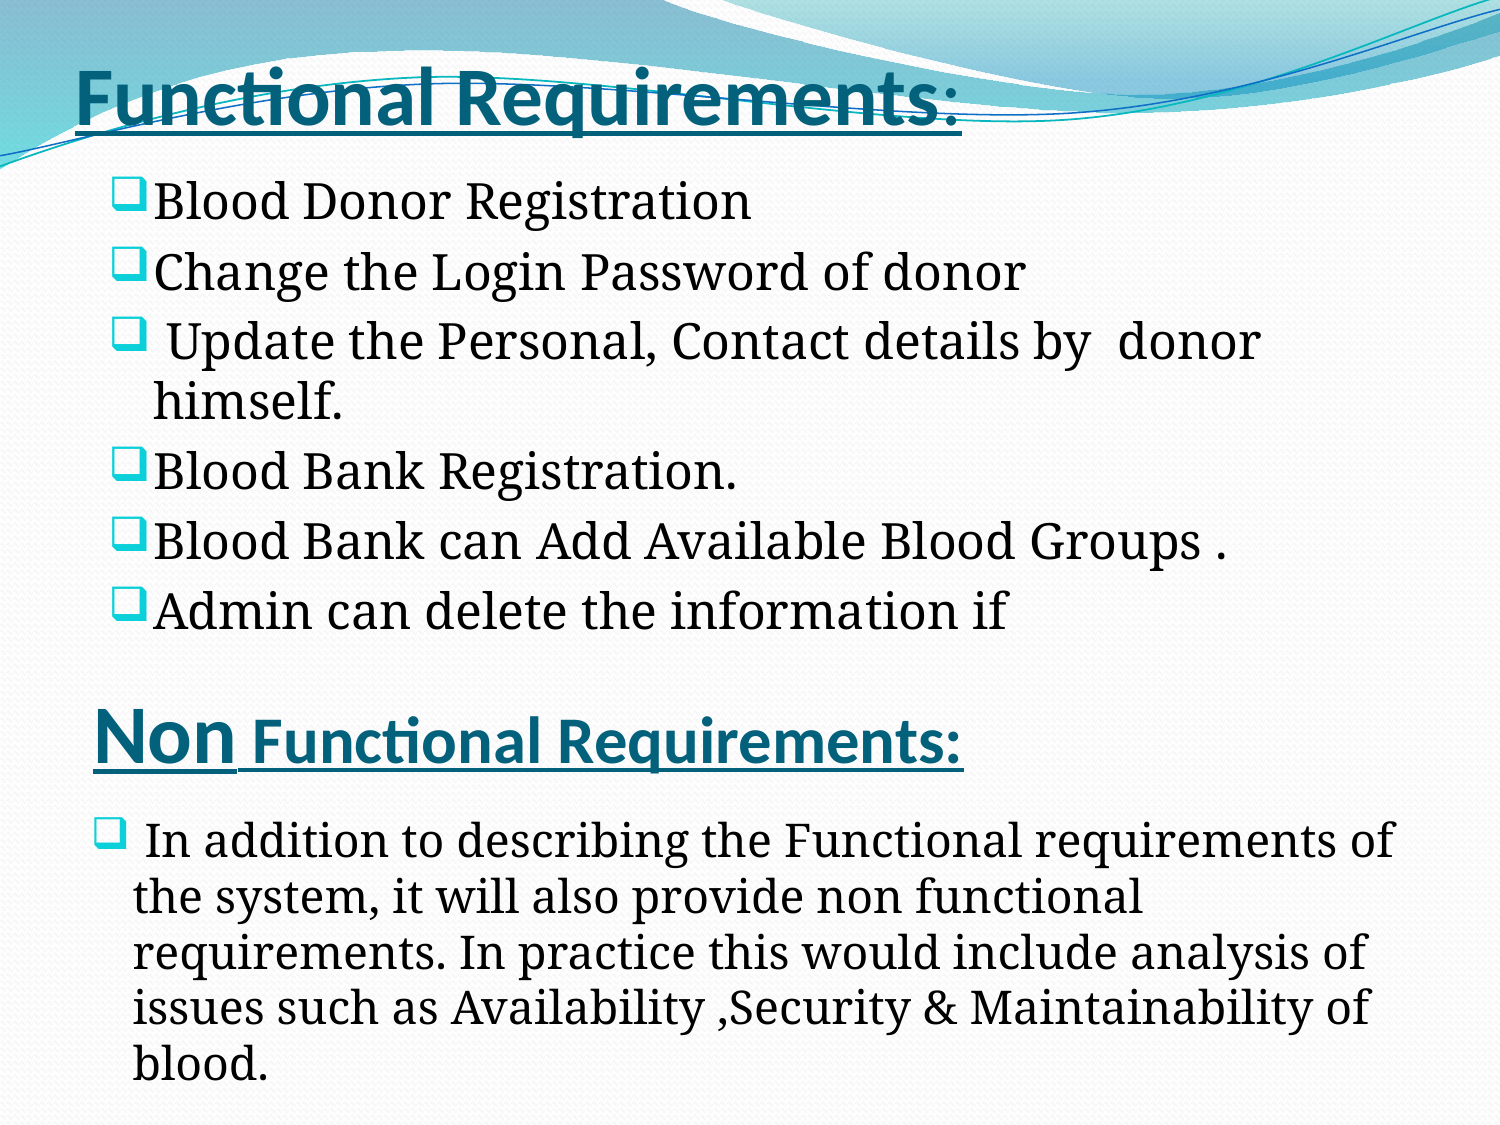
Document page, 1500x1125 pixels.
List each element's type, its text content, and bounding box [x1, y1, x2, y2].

title Functional Requirements: [75, 50, 1353, 143]
text_box Non Functional Requirements: [93, 662, 1324, 780]
list Blood Donor Registration Change the Login Password of donor Update the Personal, Contact details by donor himself. Blood Bank Registration. Blood Bank can Add Available Blood Groups . Admin can delete the information if [93, 162, 1359, 675]
text_box In addition to describing the Functional requirements of the system, it will also provide non functional requirements. In practice this would include analysis of issues such as Availability ,Security & Maintainability of blood. [76, 803, 1426, 1100]
